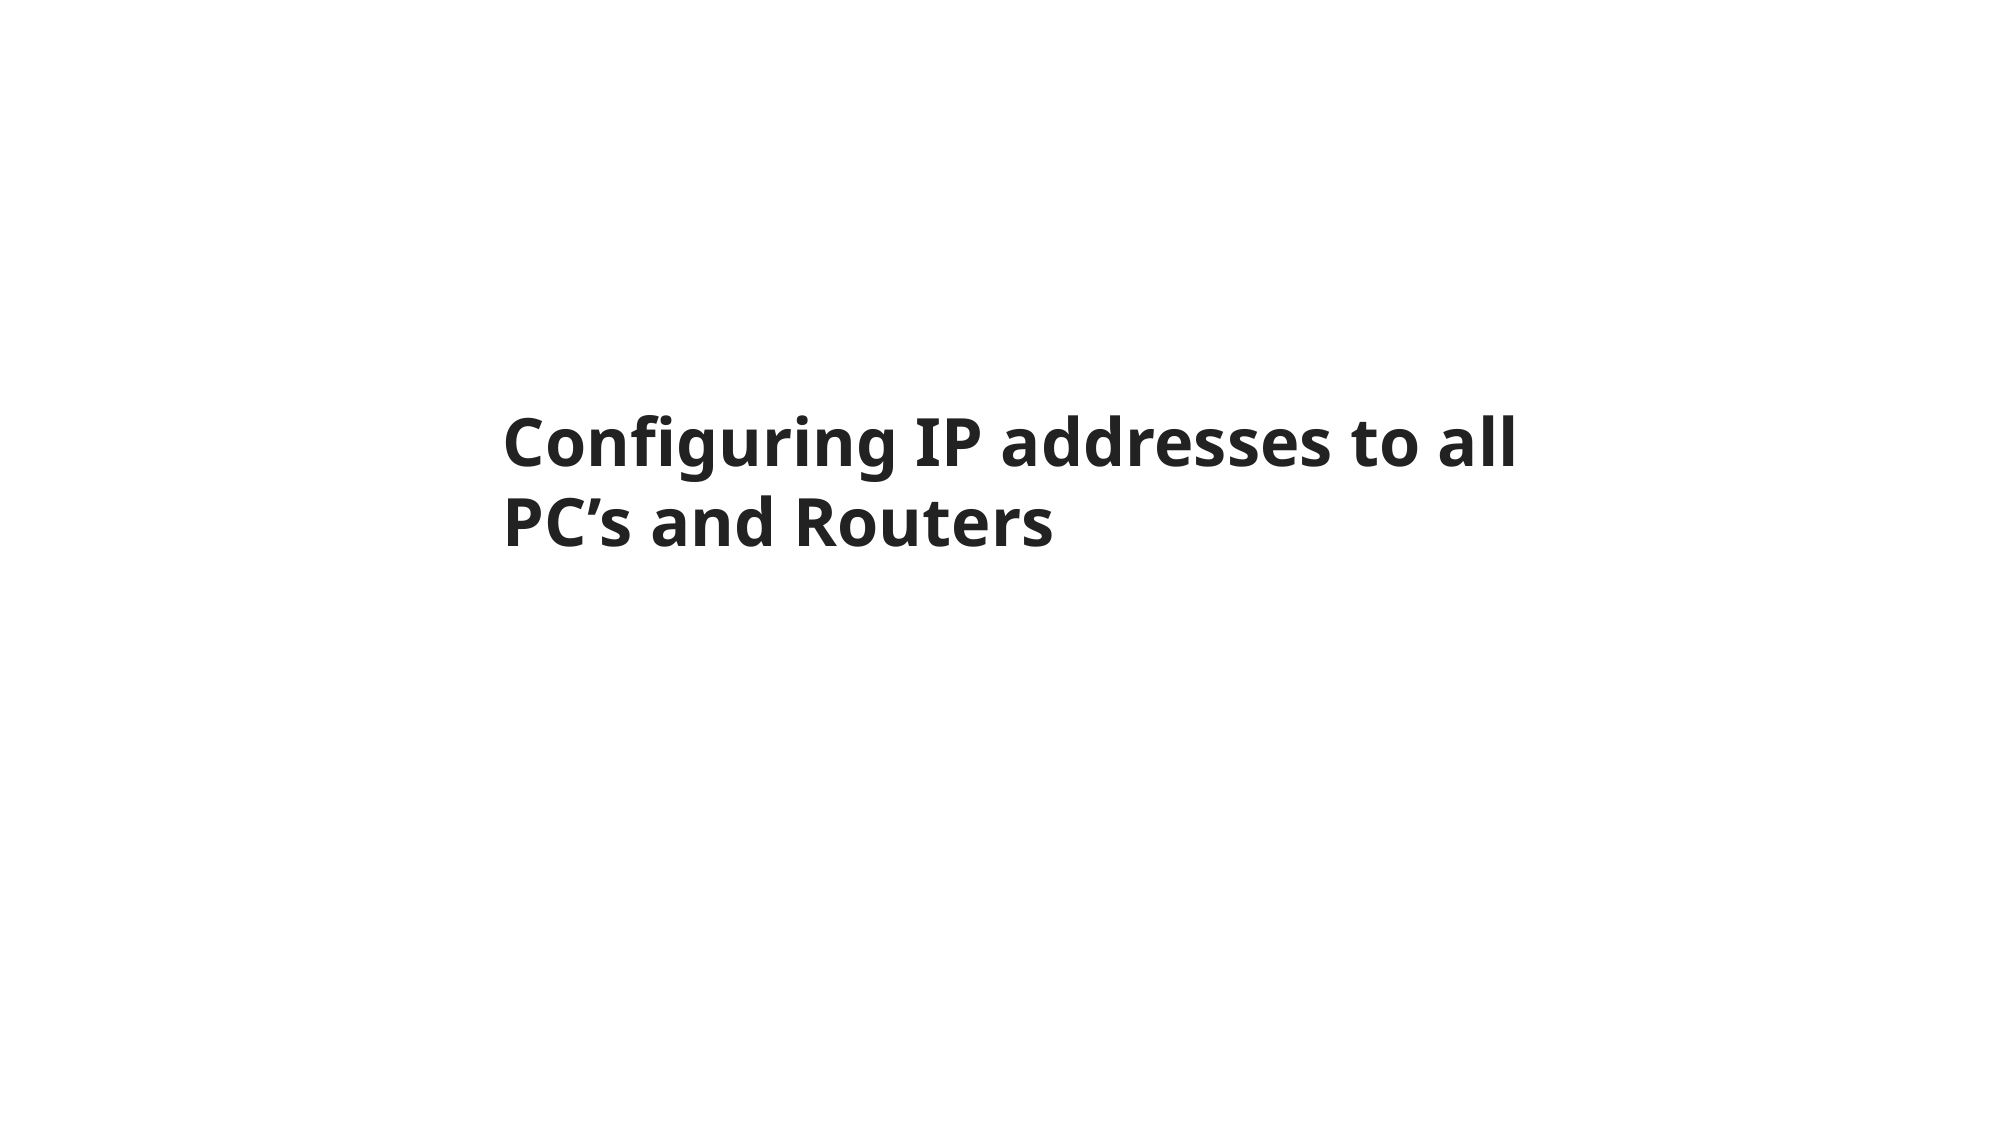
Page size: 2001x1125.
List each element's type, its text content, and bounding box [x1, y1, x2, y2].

text_box Configuring IP addresses to all PC’s and Routers [487, 392, 1578, 568]
